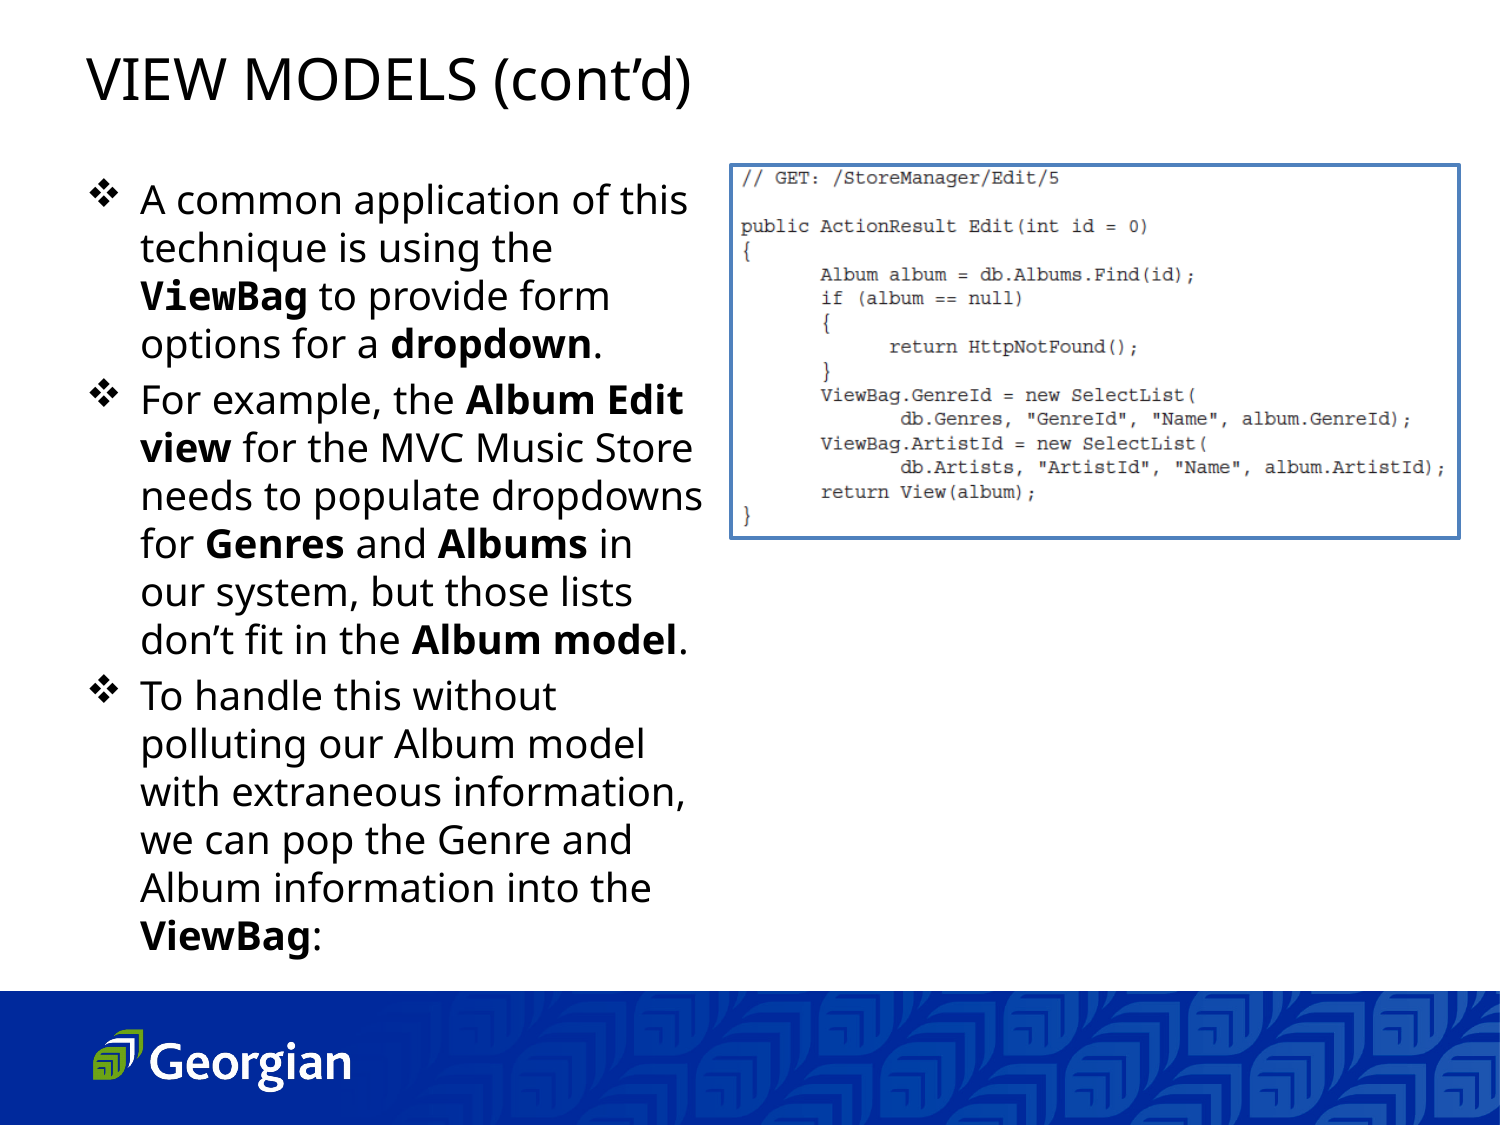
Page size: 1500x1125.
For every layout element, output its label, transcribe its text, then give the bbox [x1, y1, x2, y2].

picture [0, 991, 1500, 1125]
picture [733, 166, 1457, 537]
list VIEW MODELS (cont’d) [71, 22, 1457, 146]
list A common application of this technique is using the ViewBag to provide form options for a dropdown. For example, the Album Edit view for the MVC Music Store needs to populate dropdowns for Genres and Albums in our system, but those lists don’t fit in the Album model. To handle this without polluting our Album model with extraneous information, we can pop the Genre and Album information into the ViewBag: [71, 166, 721, 980]
